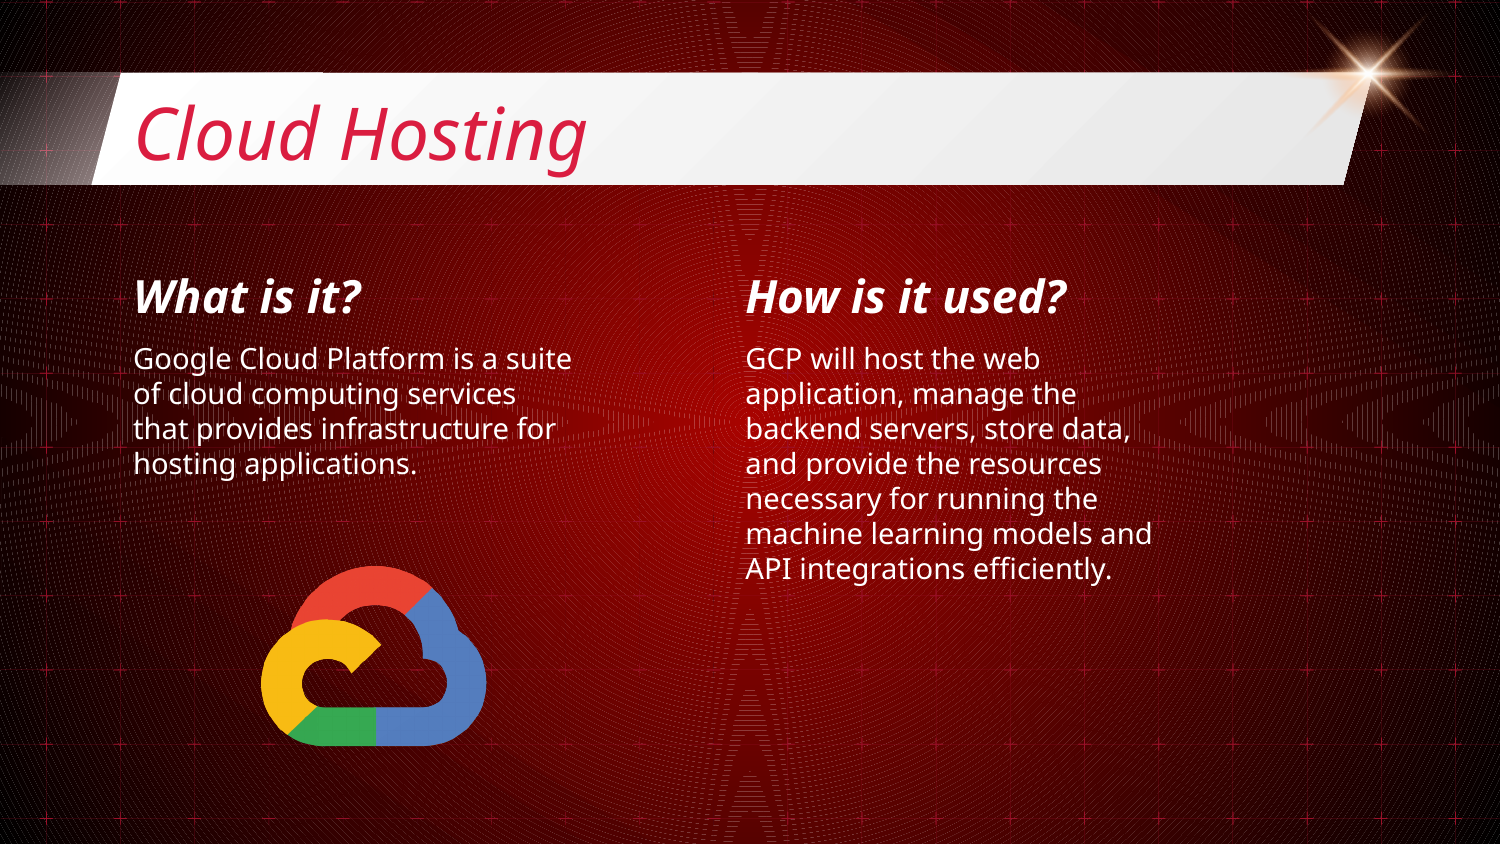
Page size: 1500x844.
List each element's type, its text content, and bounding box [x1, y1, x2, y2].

subtitle GCP will host the web application, manage the backend servers, store data, and provide the resources necessary for running the machine learning models and API integrations efficiently. [730, 325, 1201, 443]
subtitle Google Cloud Platform is a suite of cloud computing services that provides infrastructure for hosting applications. [118, 325, 589, 443]
picture [0, 0, 1500, 844]
subtitle How is it used? [730, 251, 1201, 325]
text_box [0, 72, 1373, 185]
subtitle What is it? [118, 251, 589, 325]
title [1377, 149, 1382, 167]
